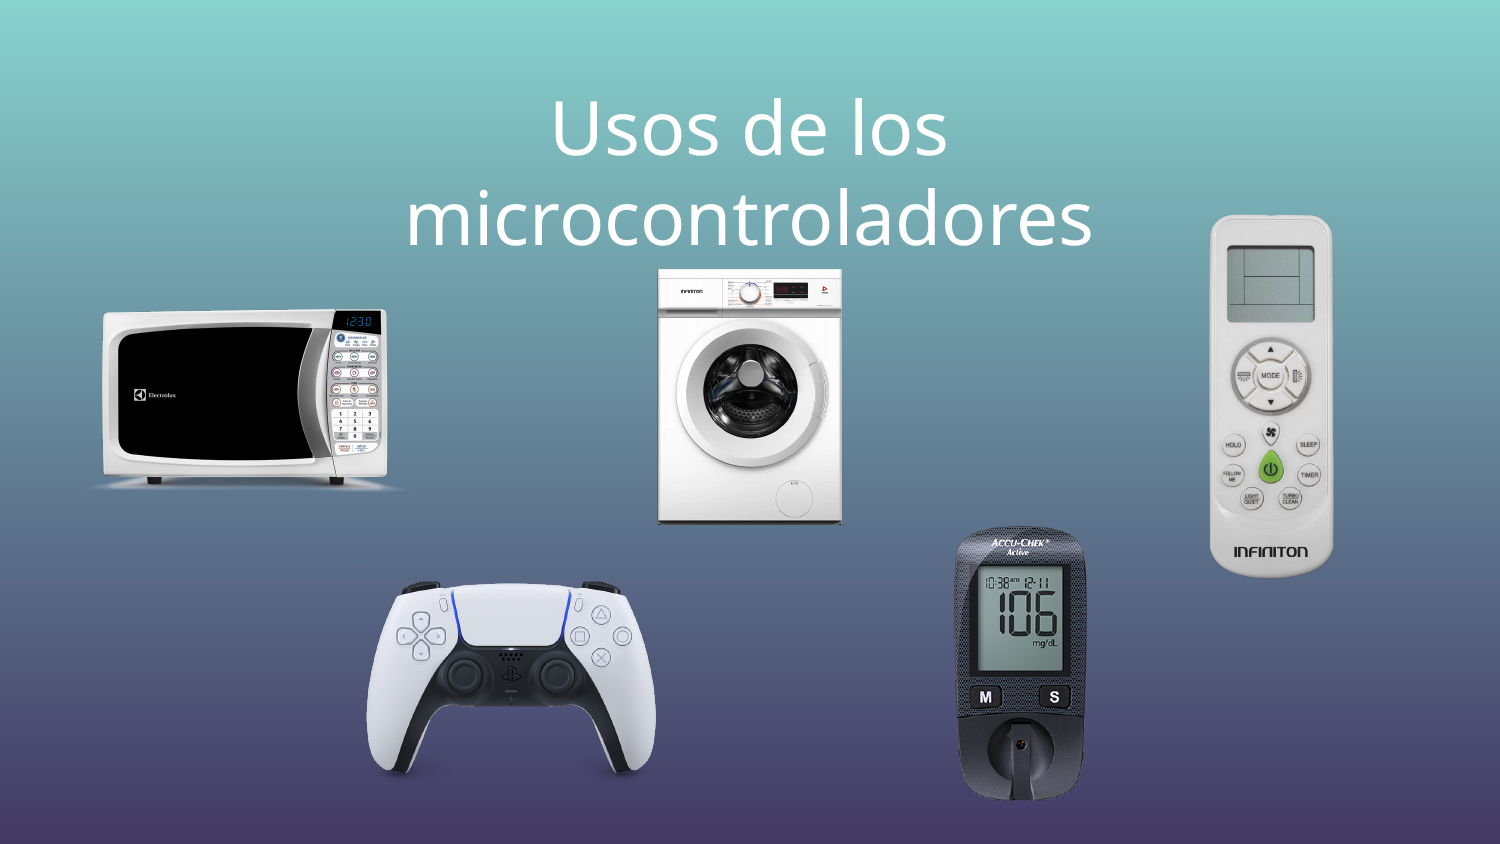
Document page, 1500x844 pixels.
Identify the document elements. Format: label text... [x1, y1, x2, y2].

title Usos de los microcontroladores [184, 65, 1316, 221]
picture [622, 269, 878, 525]
picture [906, 209, 1457, 814]
picture [74, 225, 768, 814]
